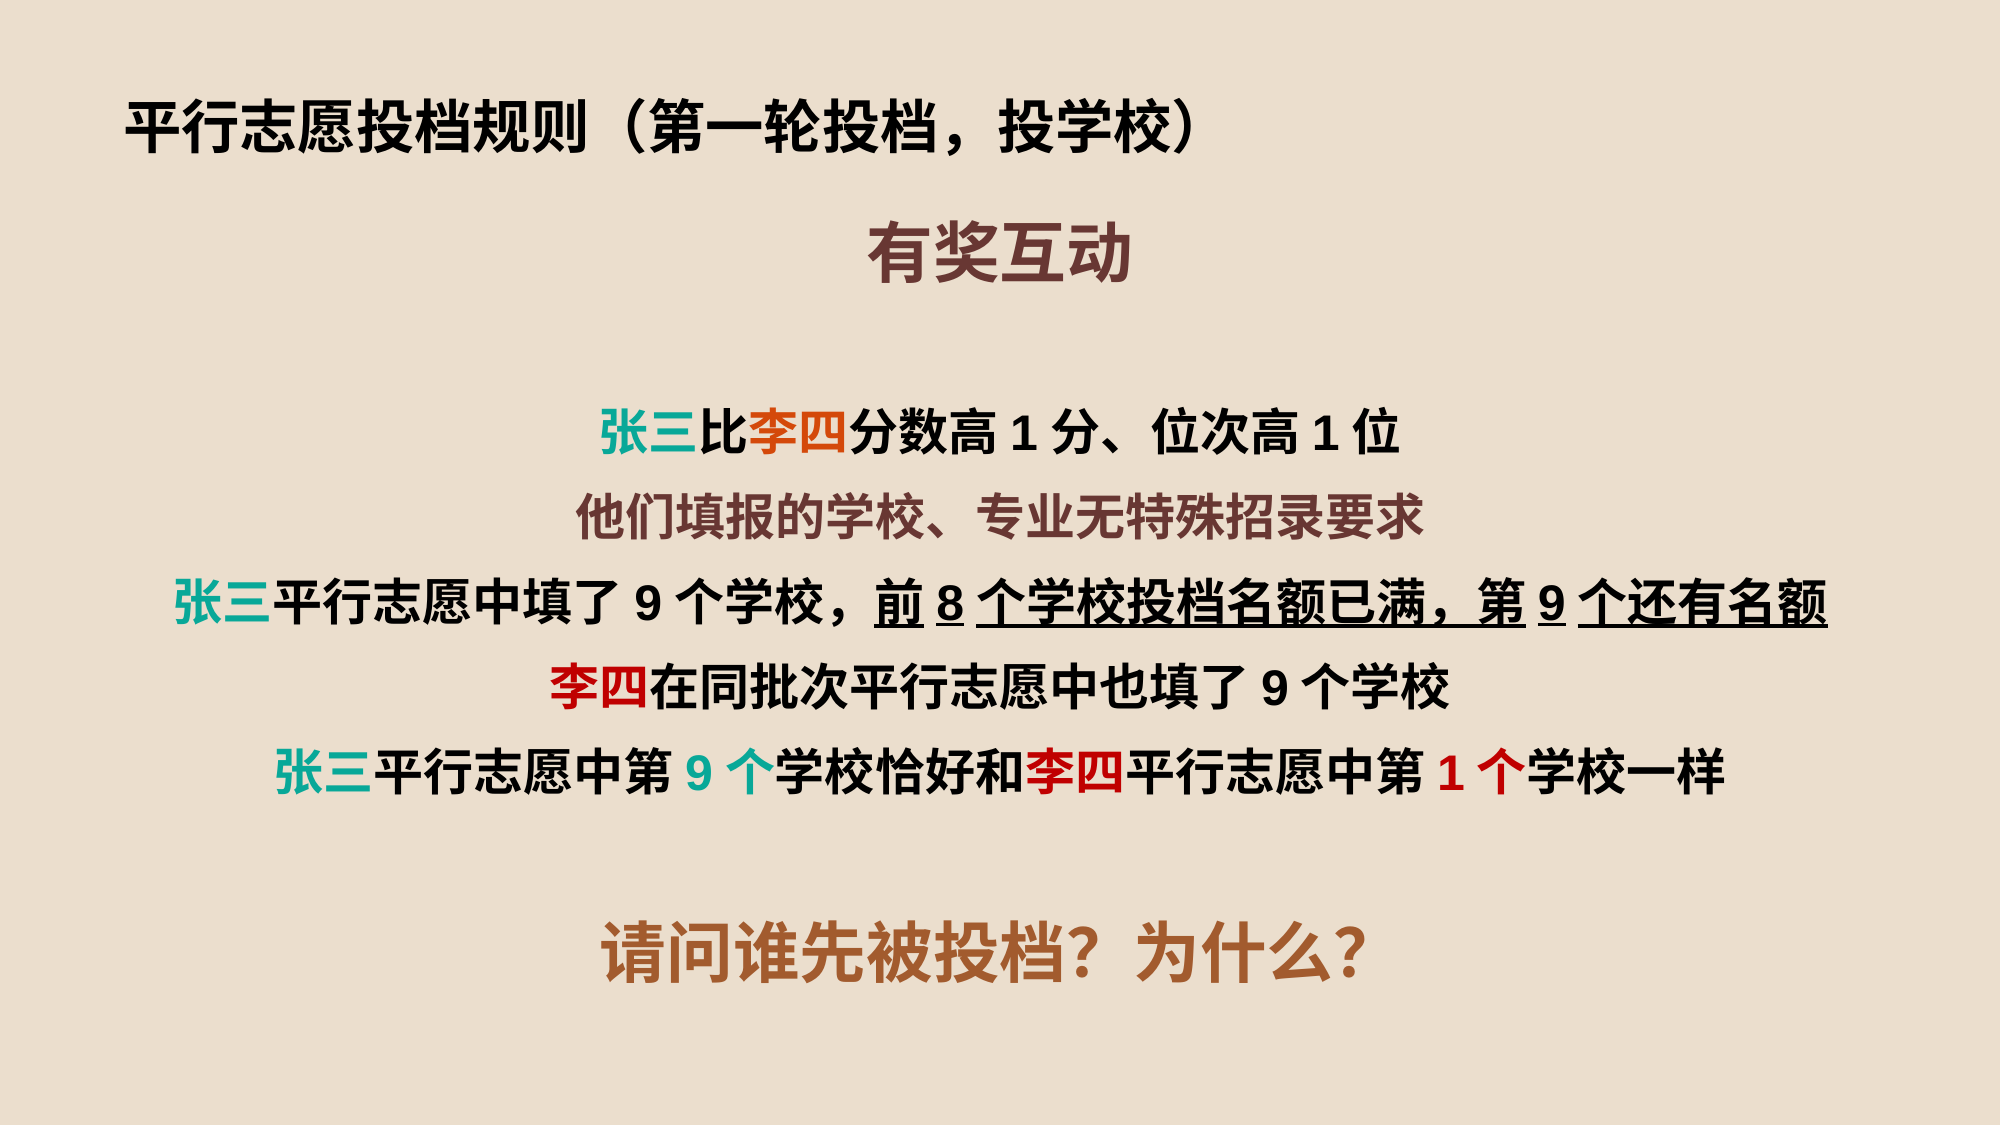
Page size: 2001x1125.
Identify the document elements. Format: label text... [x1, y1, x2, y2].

title 平行志愿投档规则（第一轮投档，投学校） [108, 0, 1890, 169]
text_box 有奖互动 张三比李四分数高1分、位次高1位 他们填报的学校、专业无特殊招录要求 张三平行志愿中填了9个学校，前8个学校投档名额已满，第9个还有名额 李四在同批次平行志愿中也填了9个学校 张三平行志愿中第9个学校恰好和李四平行志愿中第1个学校一样 请问谁先被投档？为什么？ [140, 203, 1860, 998]
